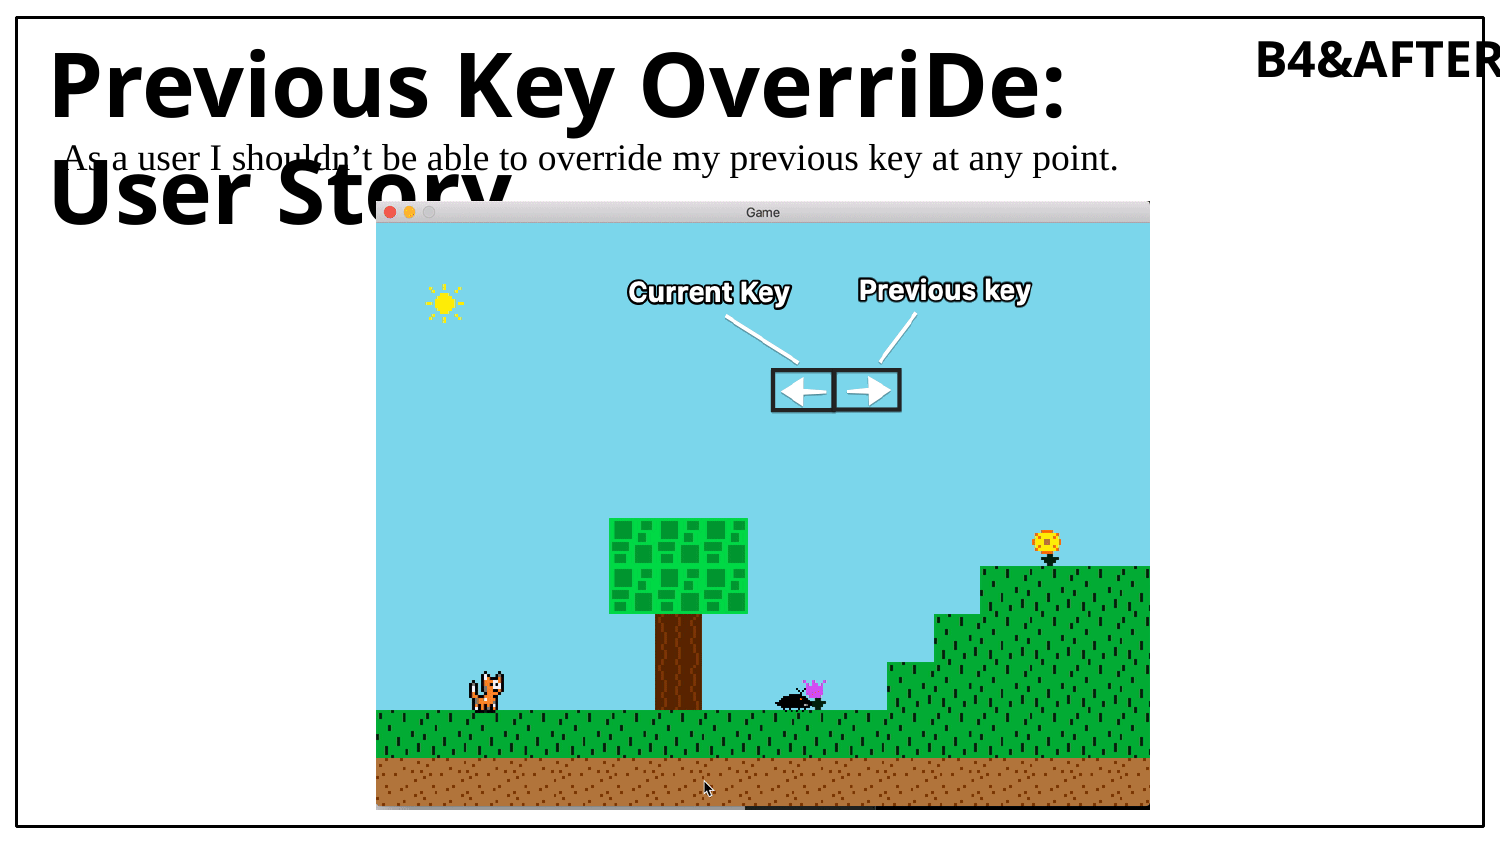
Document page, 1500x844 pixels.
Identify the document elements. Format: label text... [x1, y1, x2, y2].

picture [376, 201, 1150, 810]
text_box B4&AFTER [1137, 12, 1500, 119]
text_box As a user I shouldn’t be able to override my previous key at any point. [45, 118, 1219, 225]
title Previous Key OverriDe: User Story [32, 12, 1118, 129]
